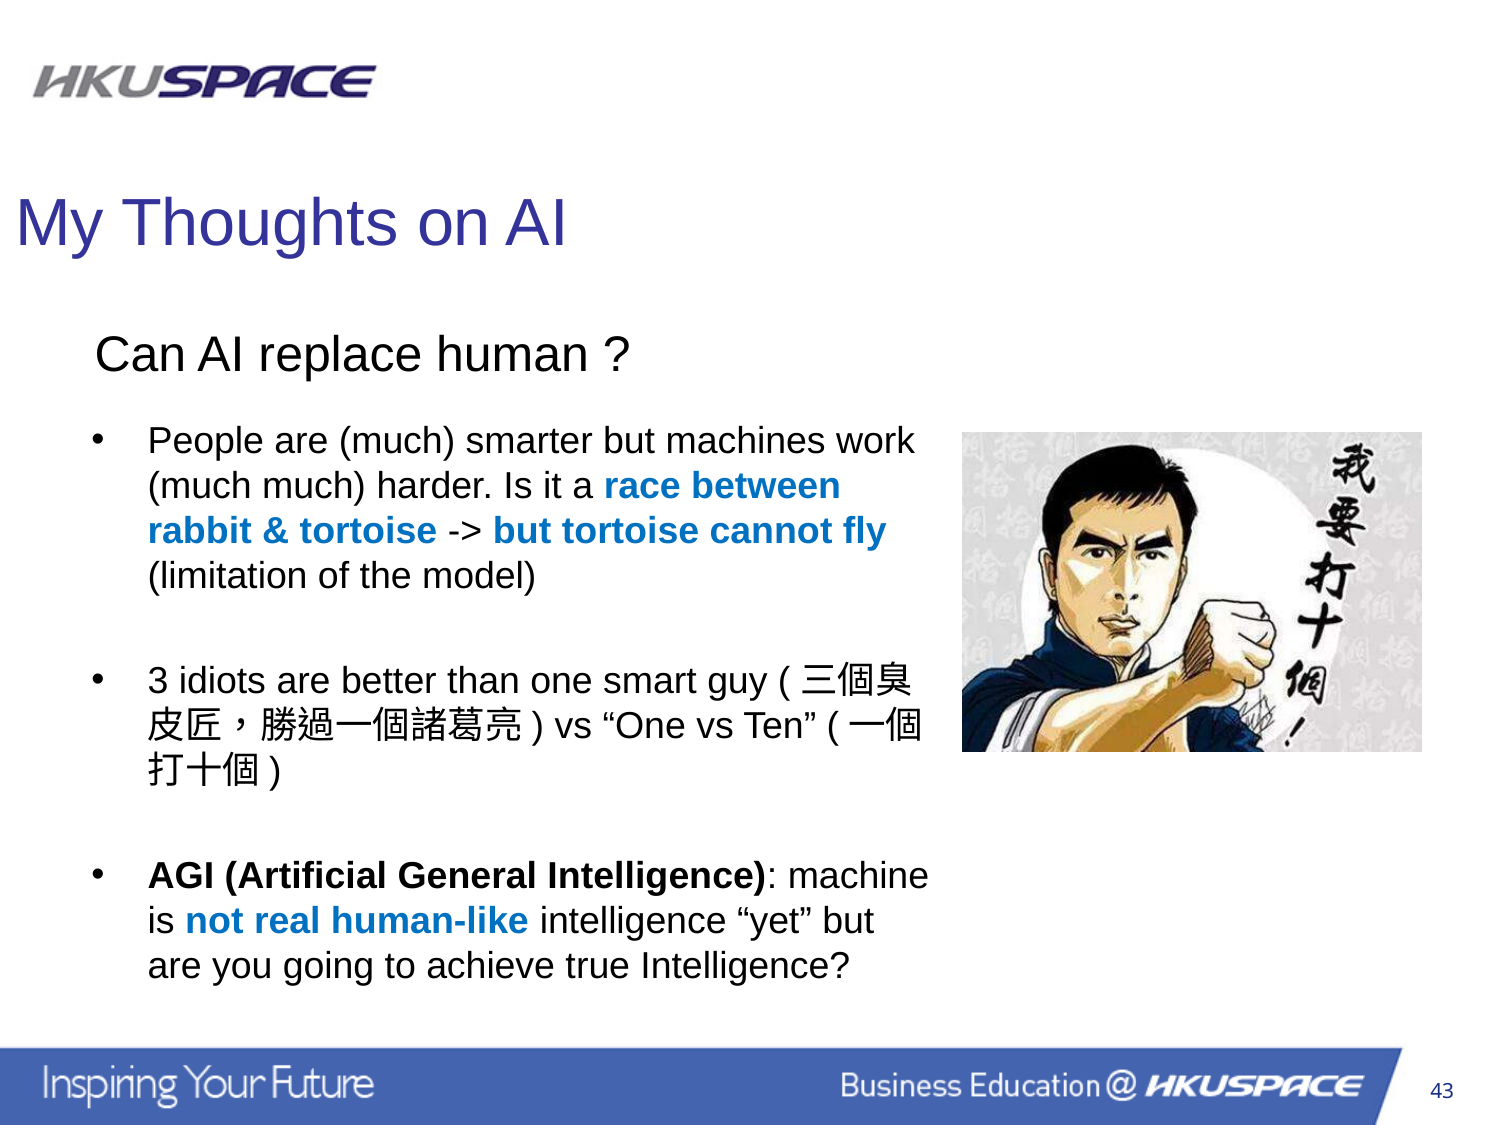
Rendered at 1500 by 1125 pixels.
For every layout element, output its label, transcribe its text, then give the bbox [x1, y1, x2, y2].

slide_number 43 [1415, 1070, 1499, 1125]
title My Thoughts on AI [0, 101, 1325, 266]
picture [0, 0, 1500, 1125]
text_box Can AI replace human ? [79, 314, 646, 390]
text_box People are (much) smarter but machines work (much much) harder. Is it a race between rabbit & tortoise -> but tortoise cannot fly (limitation of the model) 3 idiots are better than one smart guy (三個臭皮匠，勝過一個諸葛亮) vs “One vs Ten” (一個打十個) AGI (Artificial General Intelligence): machine is not real human-like intelligence “yet” but are you going to achieve true Intelligence? [76, 408, 951, 1059]
